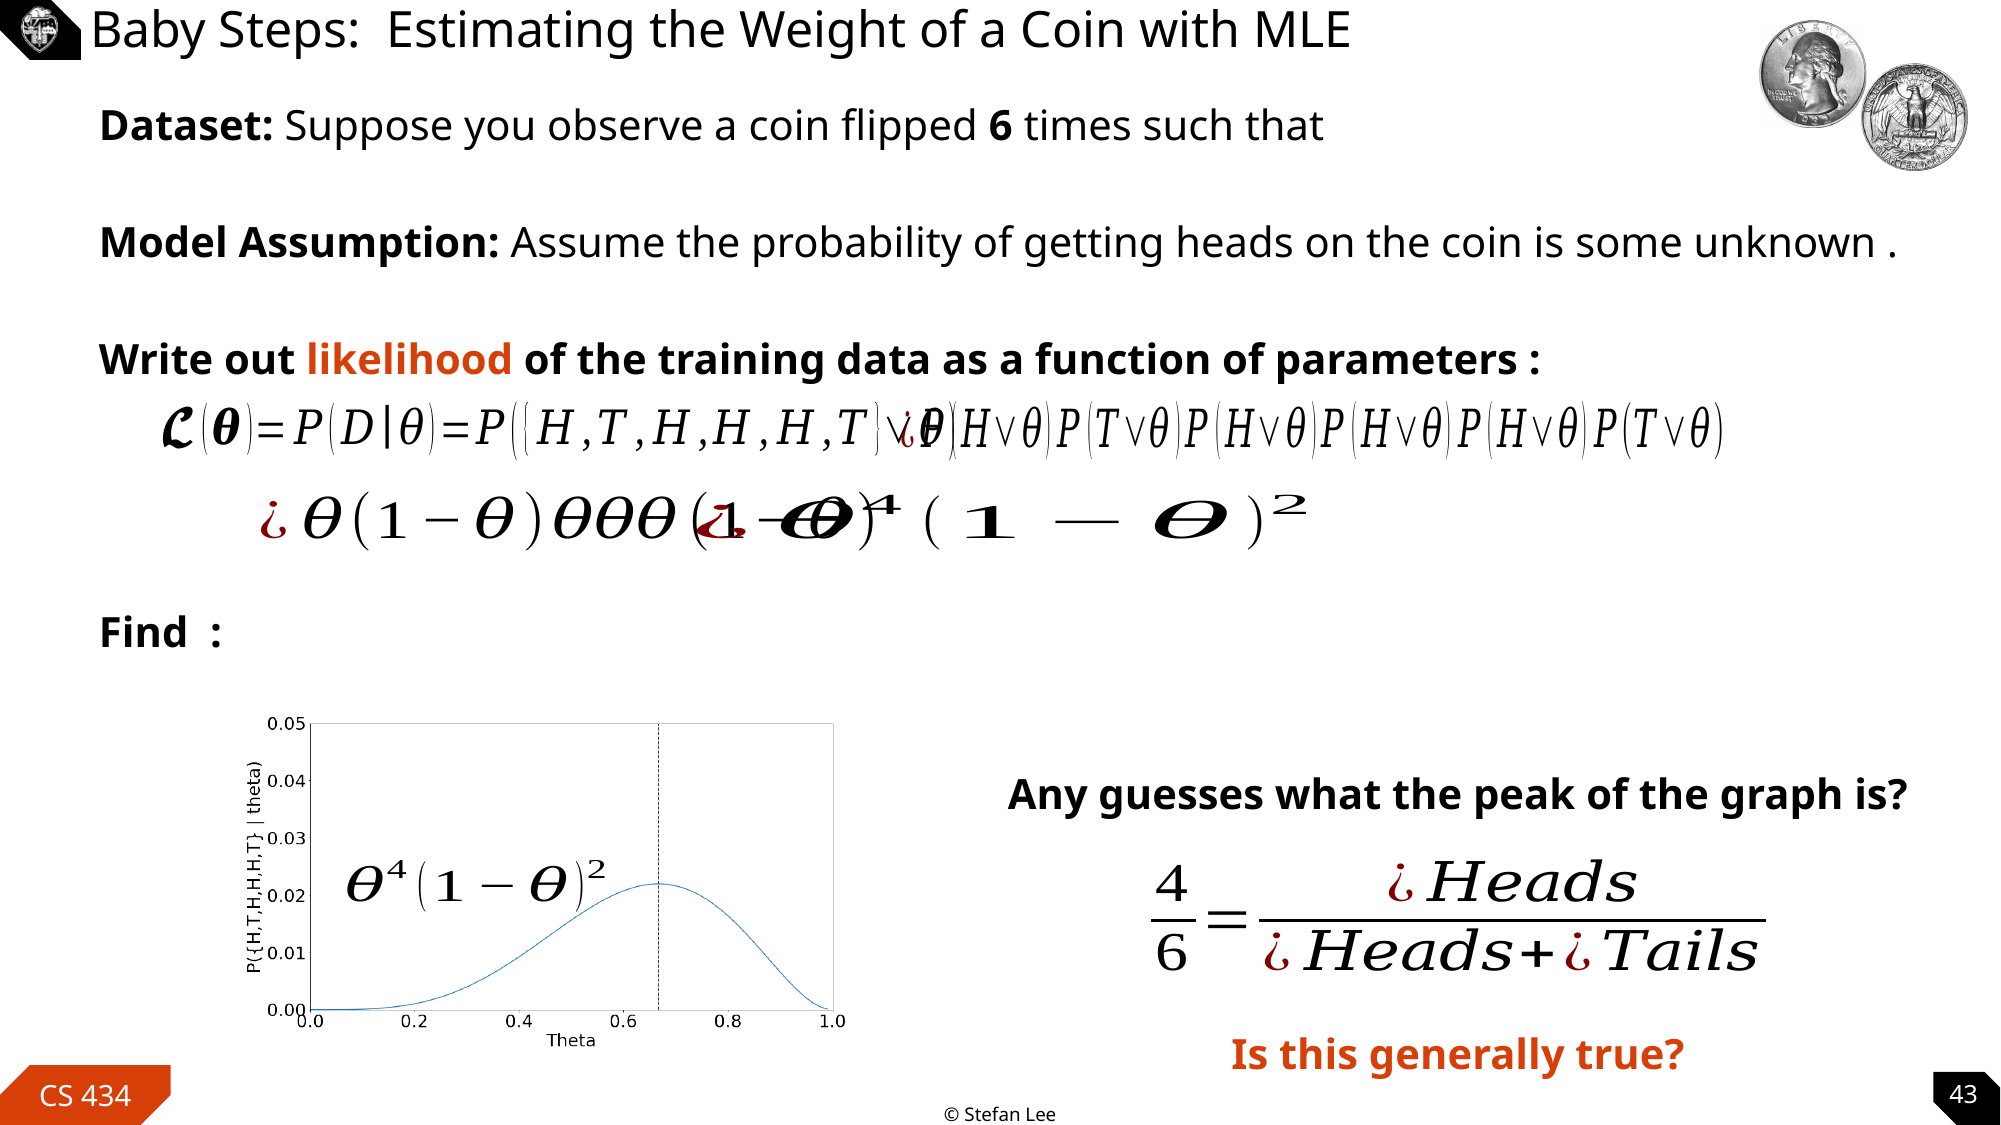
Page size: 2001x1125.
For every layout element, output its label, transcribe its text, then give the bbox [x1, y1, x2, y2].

slide_number 43 [1933, 1071, 1994, 1119]
picture [242, 712, 850, 1054]
title Baby Steps: Estimating the Weight of a Coin with MLE [0, 1, 1699, 61]
picture [1758, 20, 1968, 171]
text_box Is this generally true? [948, 1020, 1969, 1086]
text_box Any guesses what the peak of the graph is? [948, 760, 1969, 826]
